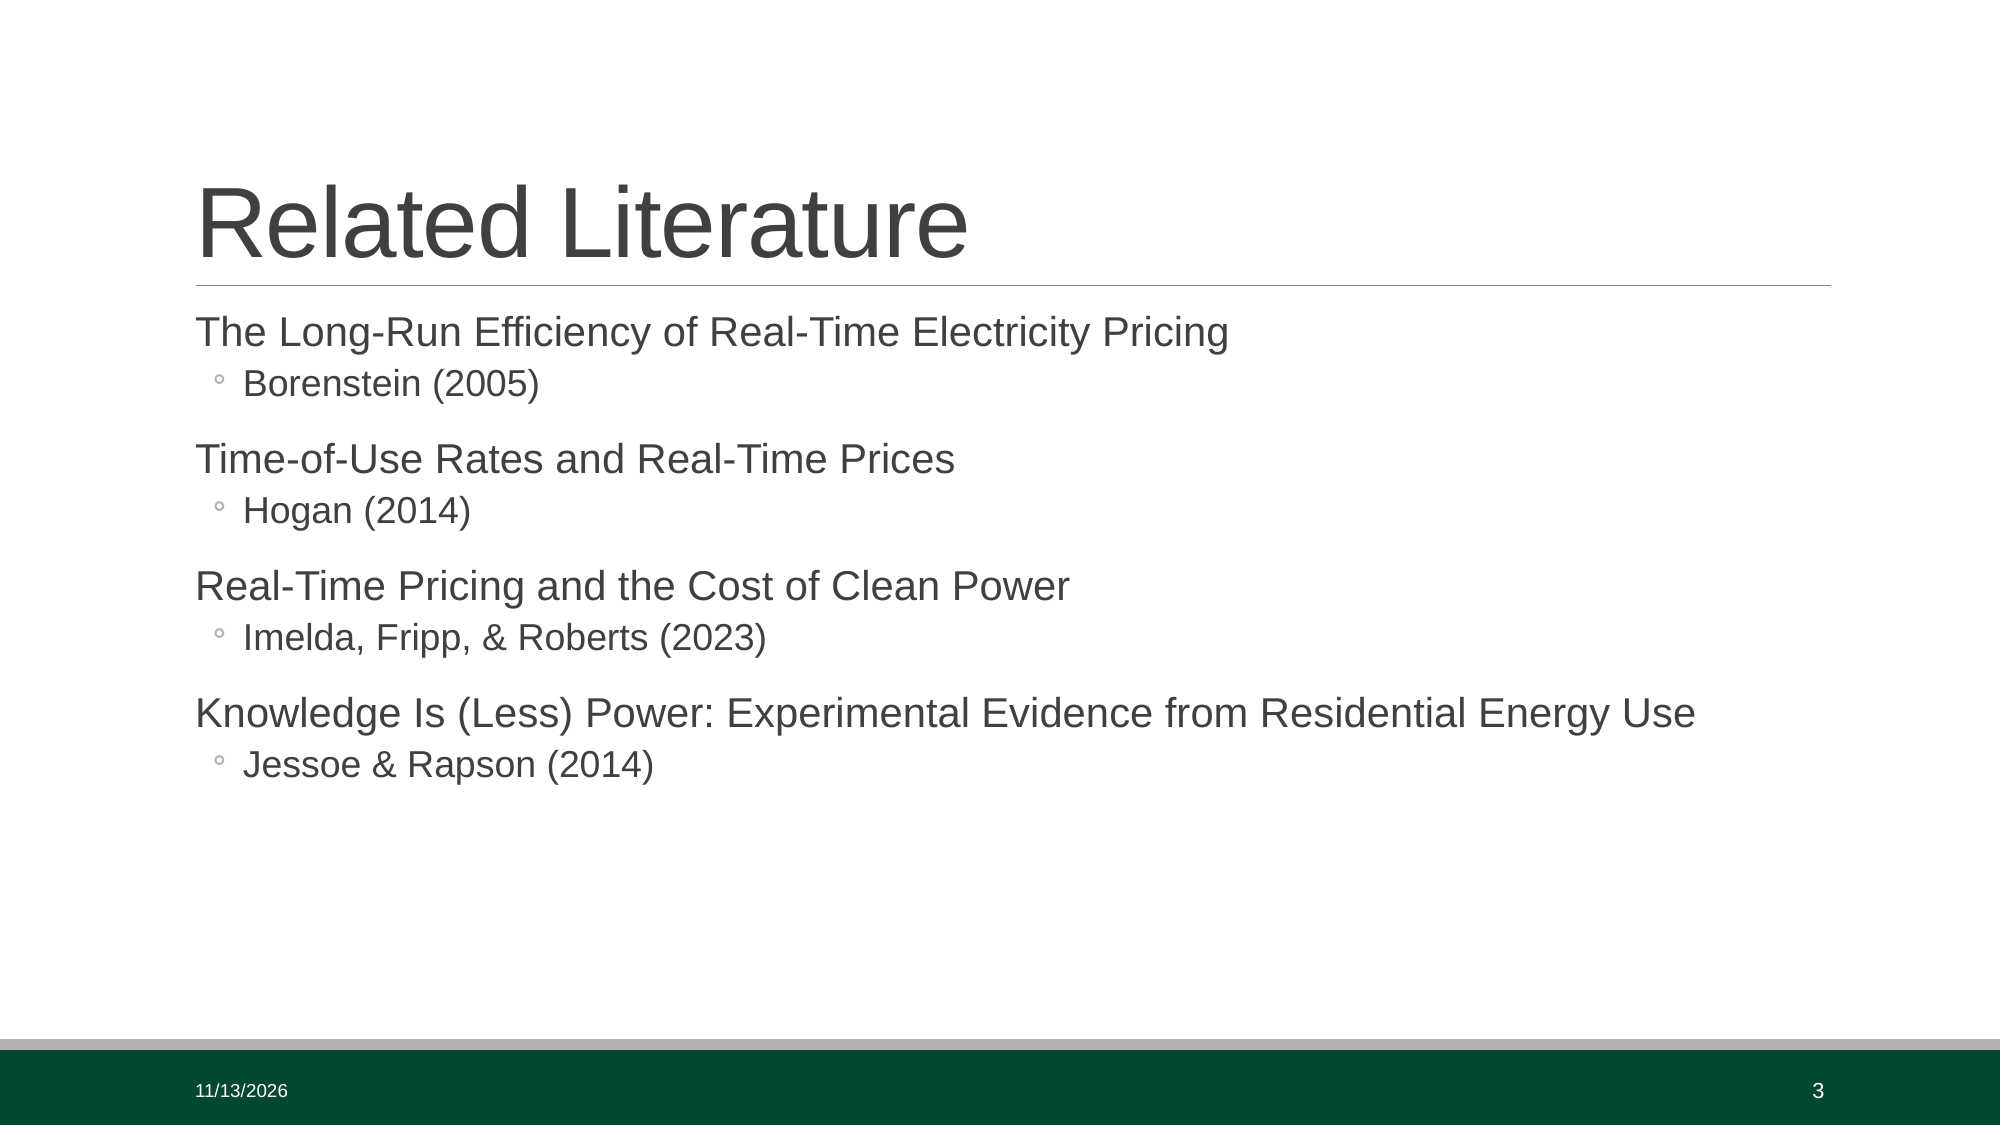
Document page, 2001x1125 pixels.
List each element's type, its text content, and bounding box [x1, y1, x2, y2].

slide_number 3 [1624, 1059, 1840, 1120]
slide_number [180, 1059, 586, 1120]
list The Long-Run Efficiency of Real-Time Electricity Pricing Borenstein (2005) Time-of-Use Rates and Real-Time Prices Hogan (2014) Real-Time Pricing and the Cost of Clean Power Imelda, Fripp, & Roberts (2023) Knowledge Is (Less) Power: Experimental Evidence from Residential Energy Use Jessoe & Rapson (2014) [180, 302, 1830, 963]
title Related Literature [180, 47, 1830, 285]
